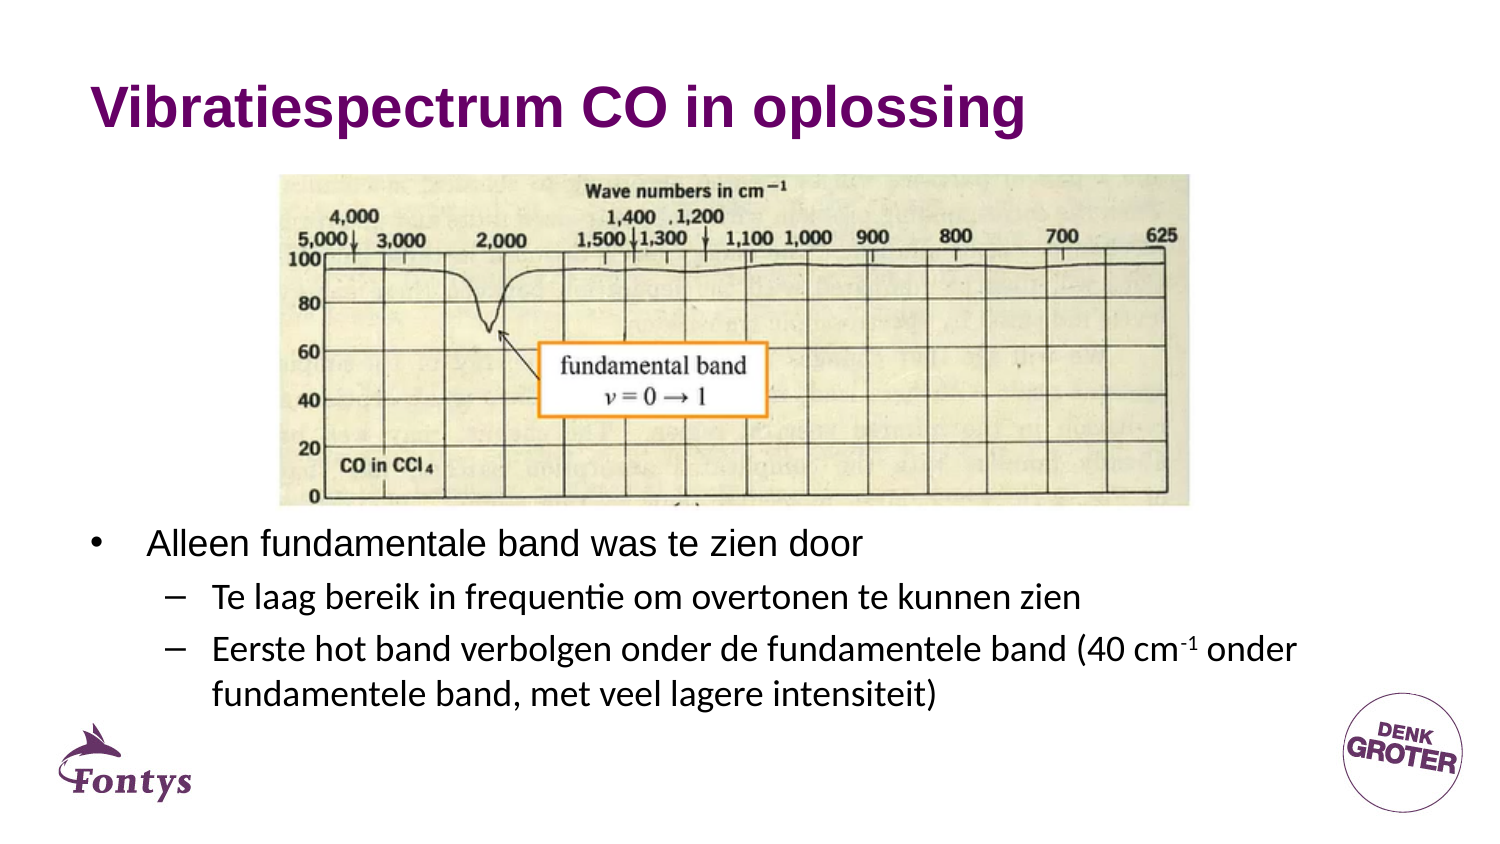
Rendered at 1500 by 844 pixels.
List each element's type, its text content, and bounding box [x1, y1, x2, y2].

list Alleen fundamentale band was te zien door Te laag bereik in frequentie om overtonen te kunnen zien Eerste hot band verbolgen onder de fundamentele band (40 cm-1 onder fundamentele band, met veel lagere intensiteit) [75, 196, 1425, 756]
picture [0, 0, 1499, 844]
text_box 18 [0, 745, 129, 806]
title Vibratiespectrum CO in oplossing [75, 33, 1425, 175]
